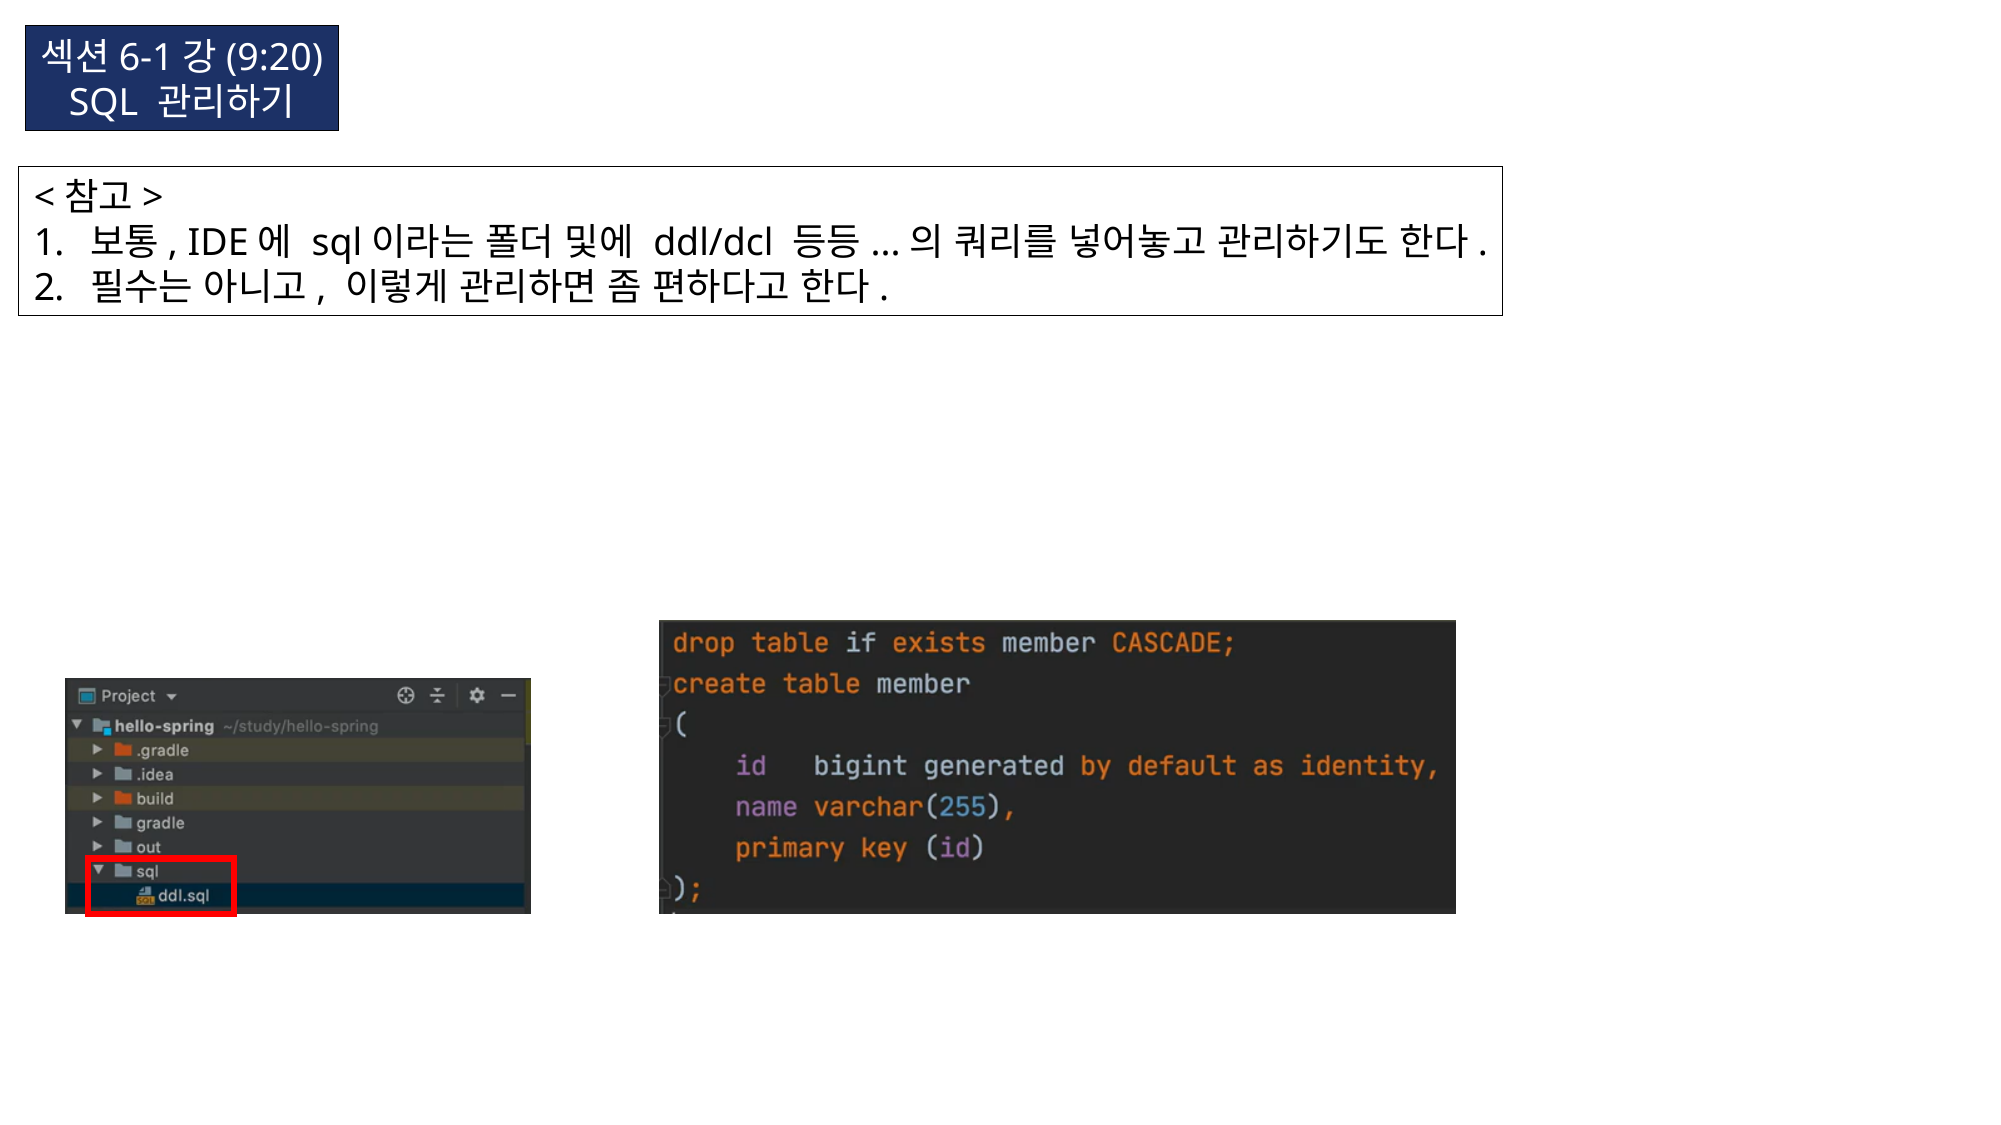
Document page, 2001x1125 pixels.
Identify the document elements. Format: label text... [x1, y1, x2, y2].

text_box 섹션6-1강(9:20) SQL 관리하기 [25, 25, 339, 131]
text_box <참고> 보통, IDE에 sql이라는 폴더 및에 ddl/dcl 등등...의 쿼리를 넣어놓고 관리하기도 한다. 필수는 아니고, 이렇게 관리하면 좀 편하다고 한다. [18, 166, 1503, 316]
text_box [65, 620, 1456, 914]
